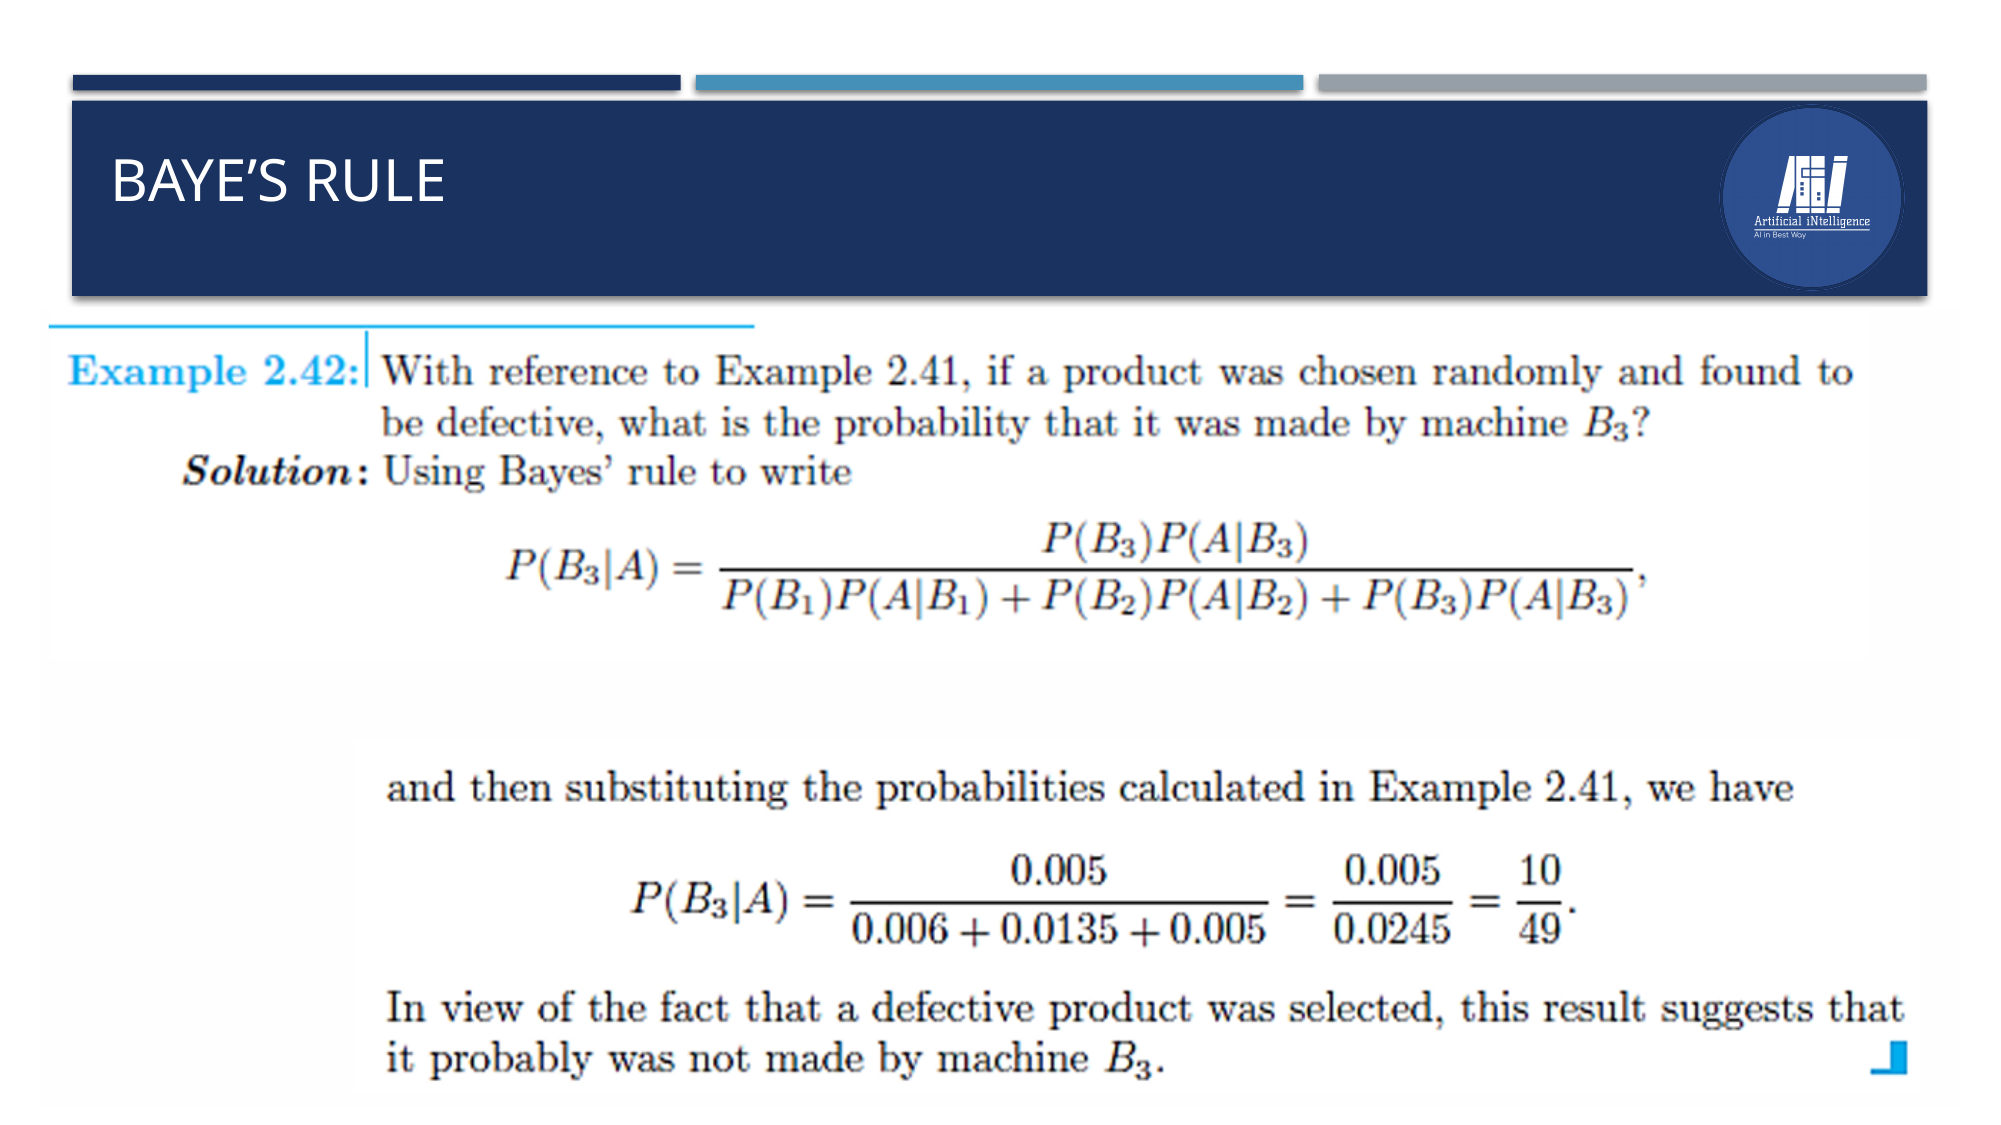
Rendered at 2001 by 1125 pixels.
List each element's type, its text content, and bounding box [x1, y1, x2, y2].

title Baye’s rule [95, 53, 1905, 221]
picture [38, 309, 1962, 1108]
picture [1718, 104, 1906, 291]
